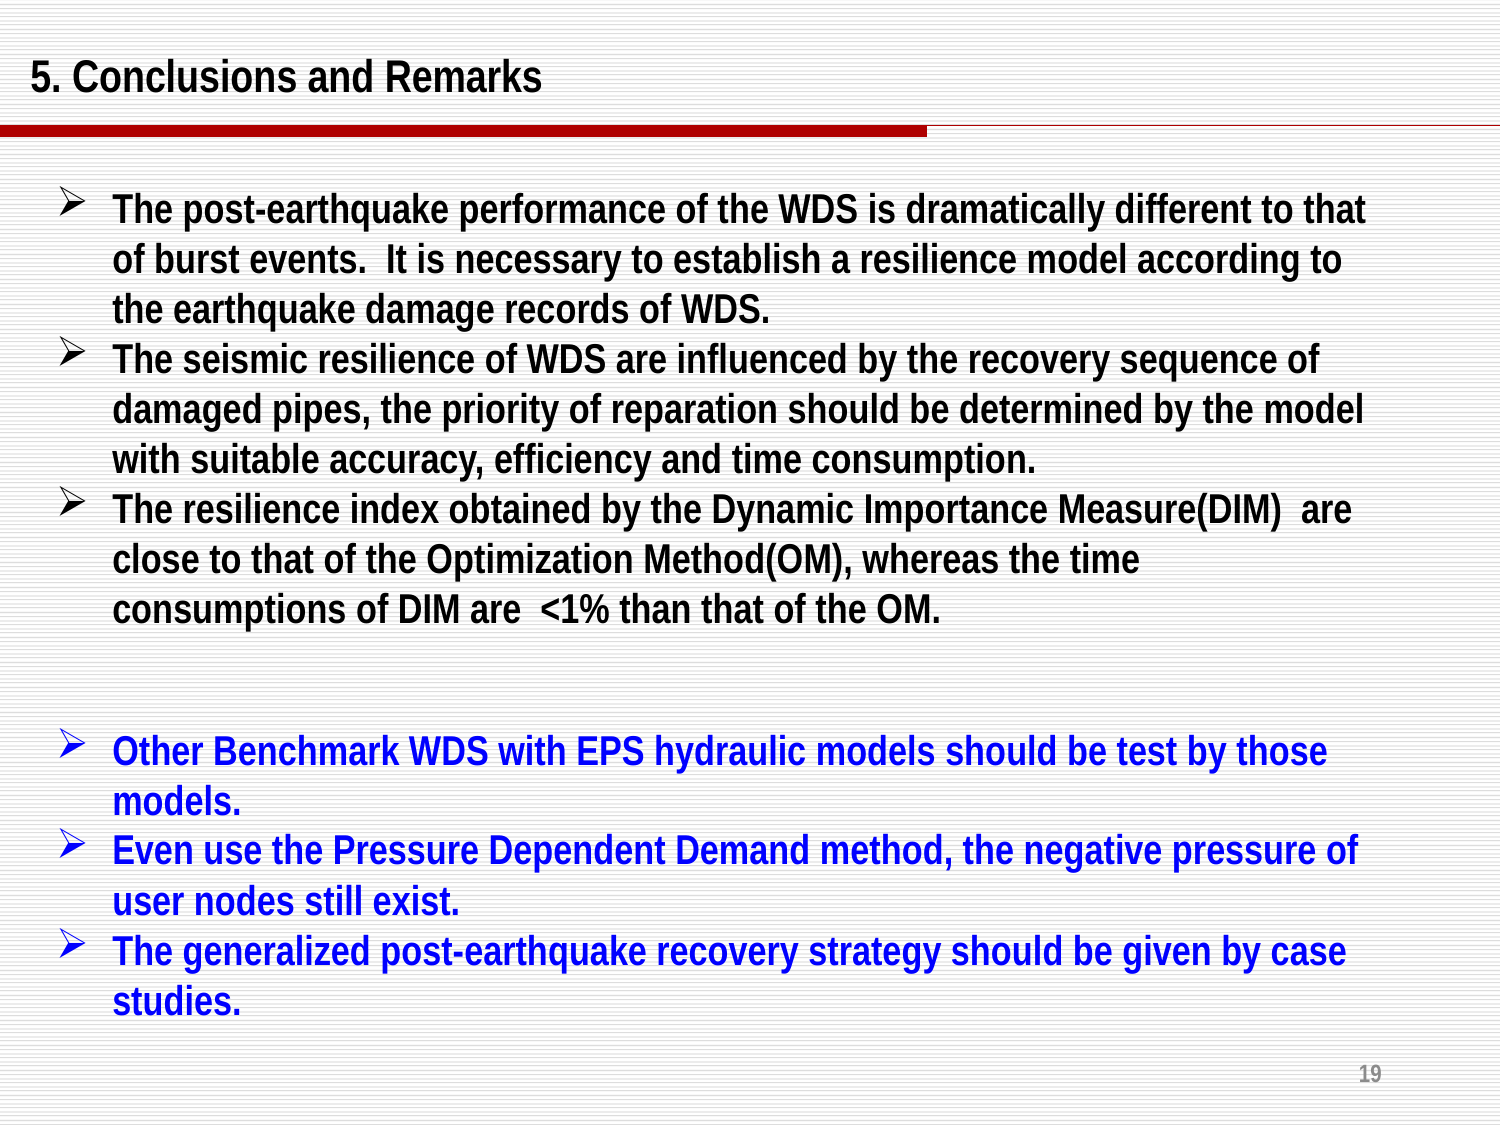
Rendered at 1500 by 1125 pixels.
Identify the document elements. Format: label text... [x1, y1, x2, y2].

text_box 5. Conclusions and Remarks [15, 38, 1447, 109]
text_box Other Benchmark WDS with EPS hydraulic models should be test by those models. Even use the Pressure Dependent Demand method, the negative pressure of user nodes still exist. The generalized post-earthquake recovery strategy should be given by case studies. [41, 715, 1447, 1031]
slide_number 19 [1059, 1042, 1397, 1103]
picture [0, 0, 1500, 125]
text_box The post-earthquake performance of the WDS is dramatically different to that of burst events. It is necessary to establish a resilience model according to the earthquake damage records of WDS. The seismic resilience of WDS are influenced by the recovery sequence of damaged pipes, the priority of reparation should be determined by the model with suitable accuracy, efficiency and time consumption. The resilience index obtained by the Dynamic Importance Measure(DIM) are close to that of the Optimization Method(OM), whereas the time consumptions of DIM are <1% than that of the OM. [41, 174, 1400, 640]
picture [0, 126, 1500, 1125]
text_box [0, 125, 1500, 137]
